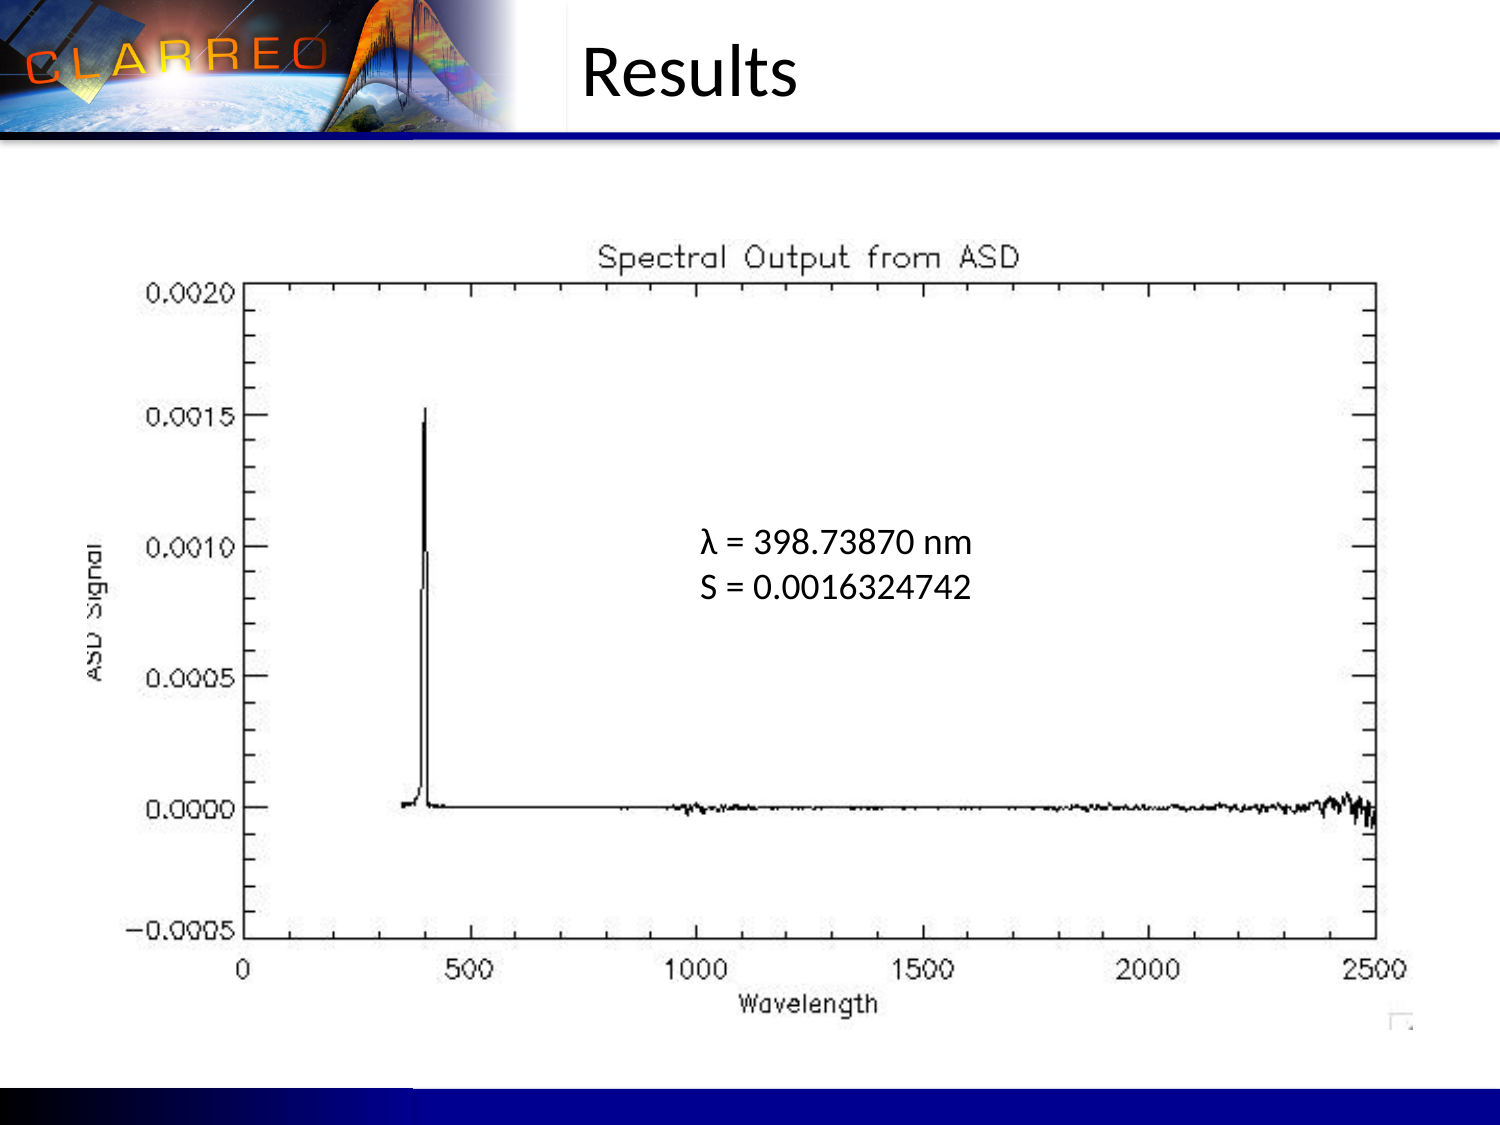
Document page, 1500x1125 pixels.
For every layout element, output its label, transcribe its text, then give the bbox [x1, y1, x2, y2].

picture [0, 0, 397, 132]
picture [87, 239, 1413, 1030]
title Results [566, 0, 1500, 133]
